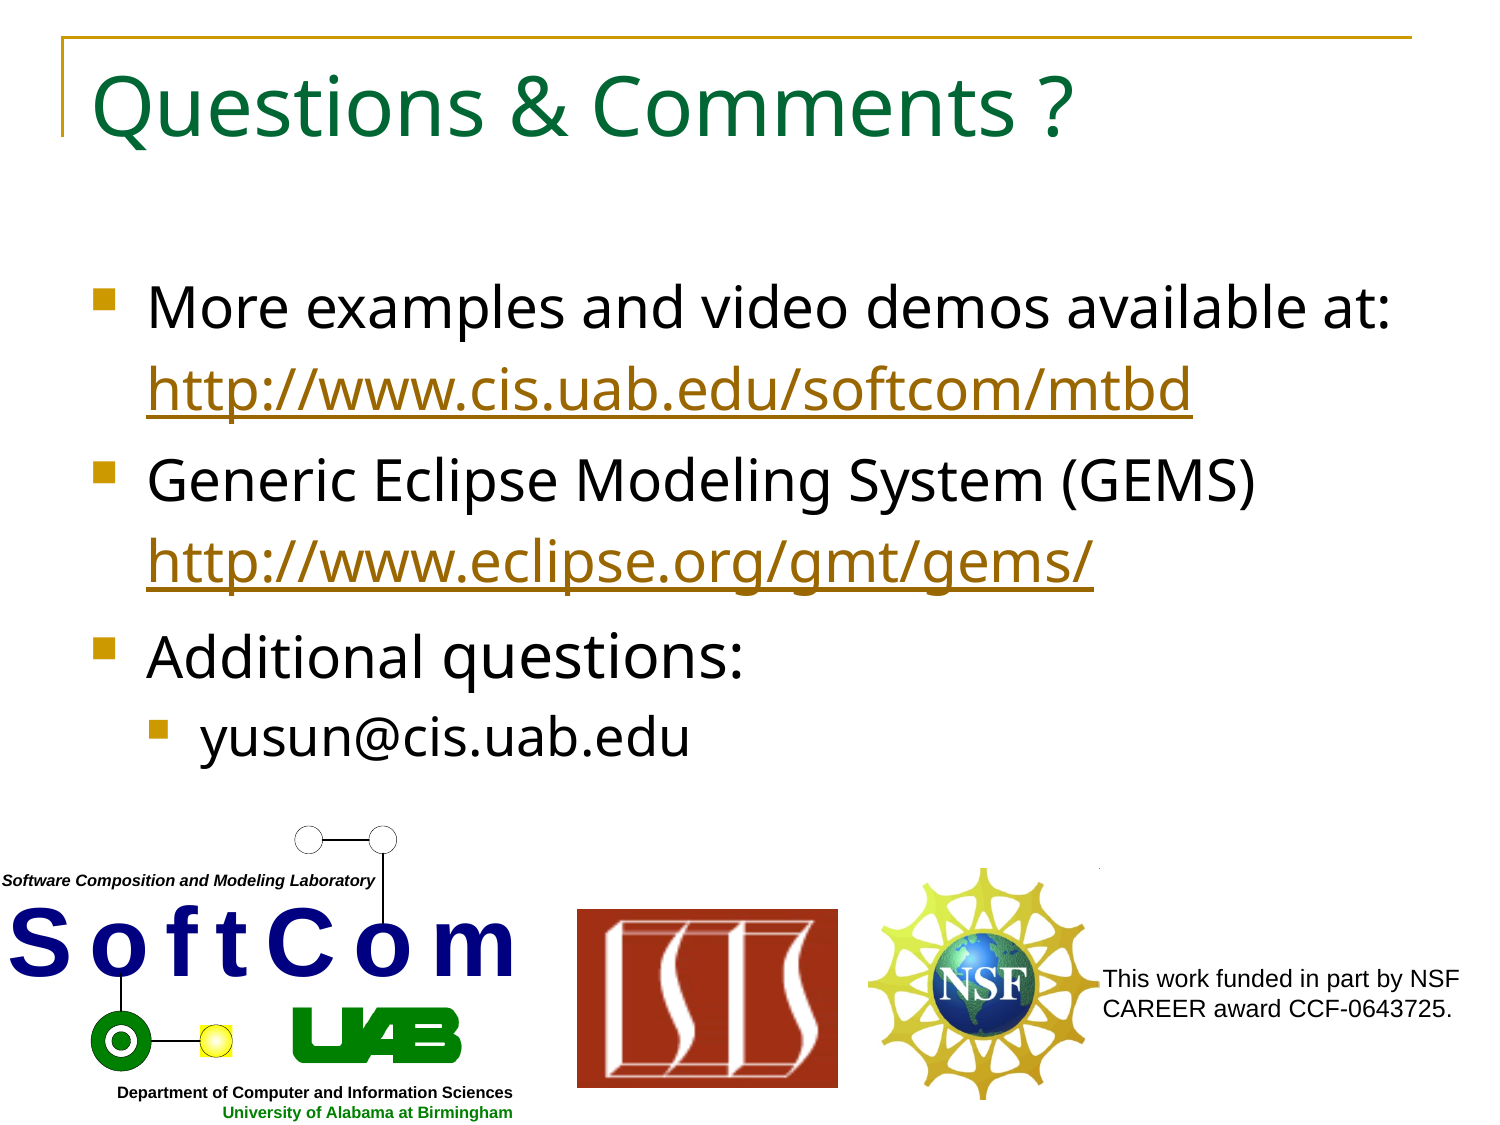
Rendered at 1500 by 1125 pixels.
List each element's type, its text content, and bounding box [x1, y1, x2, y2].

text_box This work funded in part by NSF CAREER award CCF-0643725. [1104, 955, 1476, 1030]
list More examples and video demos available at: http://www.cis.uab.edu/softcom/mtbd Generic Eclipse Modeling System (GEMS) http://www.eclipse.org/gmt/gems/ Additional questions: yusun@cis.uab.edu [74, 262, 1426, 1006]
picture [577, 908, 838, 1088]
picture [868, 868, 1101, 1101]
title Questions & Comments ? [74, 45, 1426, 233]
picture [0, 823, 538, 1125]
